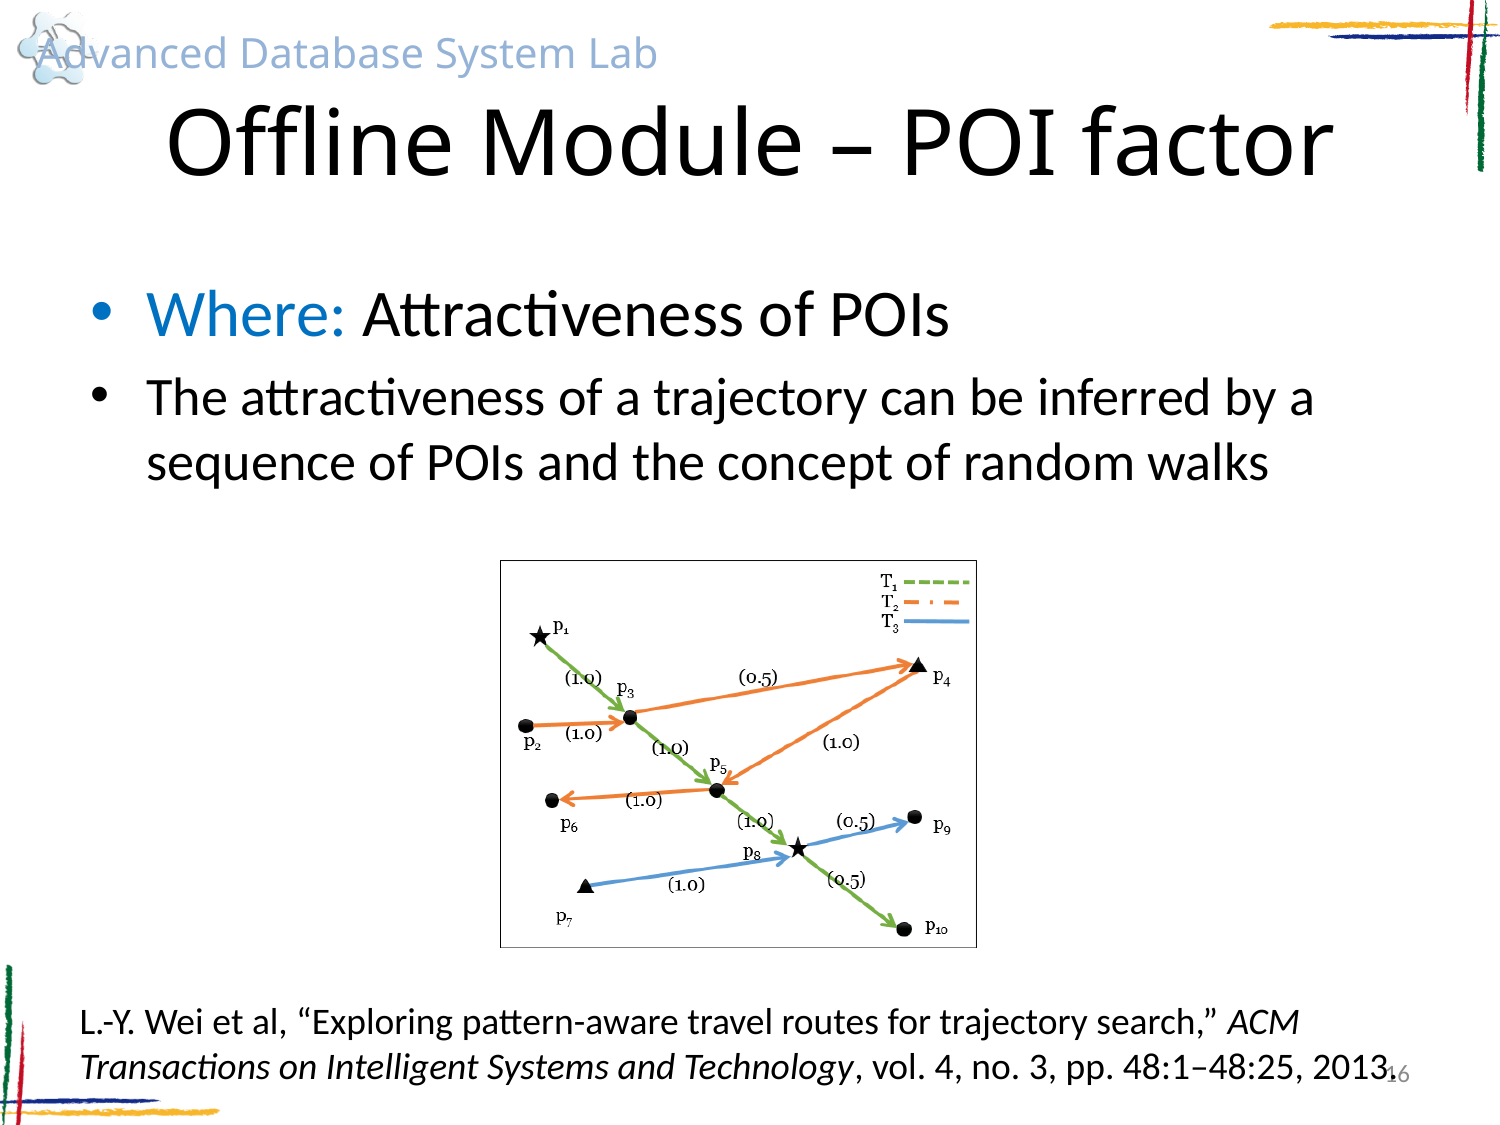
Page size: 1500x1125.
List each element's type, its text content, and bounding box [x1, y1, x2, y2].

title Offline Module – POI factor [75, 45, 1425, 233]
list Where: Attractiveness of POIs The attractiveness of a trajectory can be inferred by a sequence of POIs and the concept of random walks [75, 262, 1436, 799]
picture [68, 48, 75, 65]
text_box L.-Y. Wei et al, “Exploring pattern-aware travel routes for trajectory search,” ACM Transactions on Intelligent Systems and Technology, vol. 4, no. 3, pp. 48:1–48:25, 2013. [64, 989, 1447, 1125]
picture [1269, 0, 1500, 172]
picture [0, 965, 219, 1125]
picture [17, 10, 101, 85]
picture [489, 550, 987, 960]
